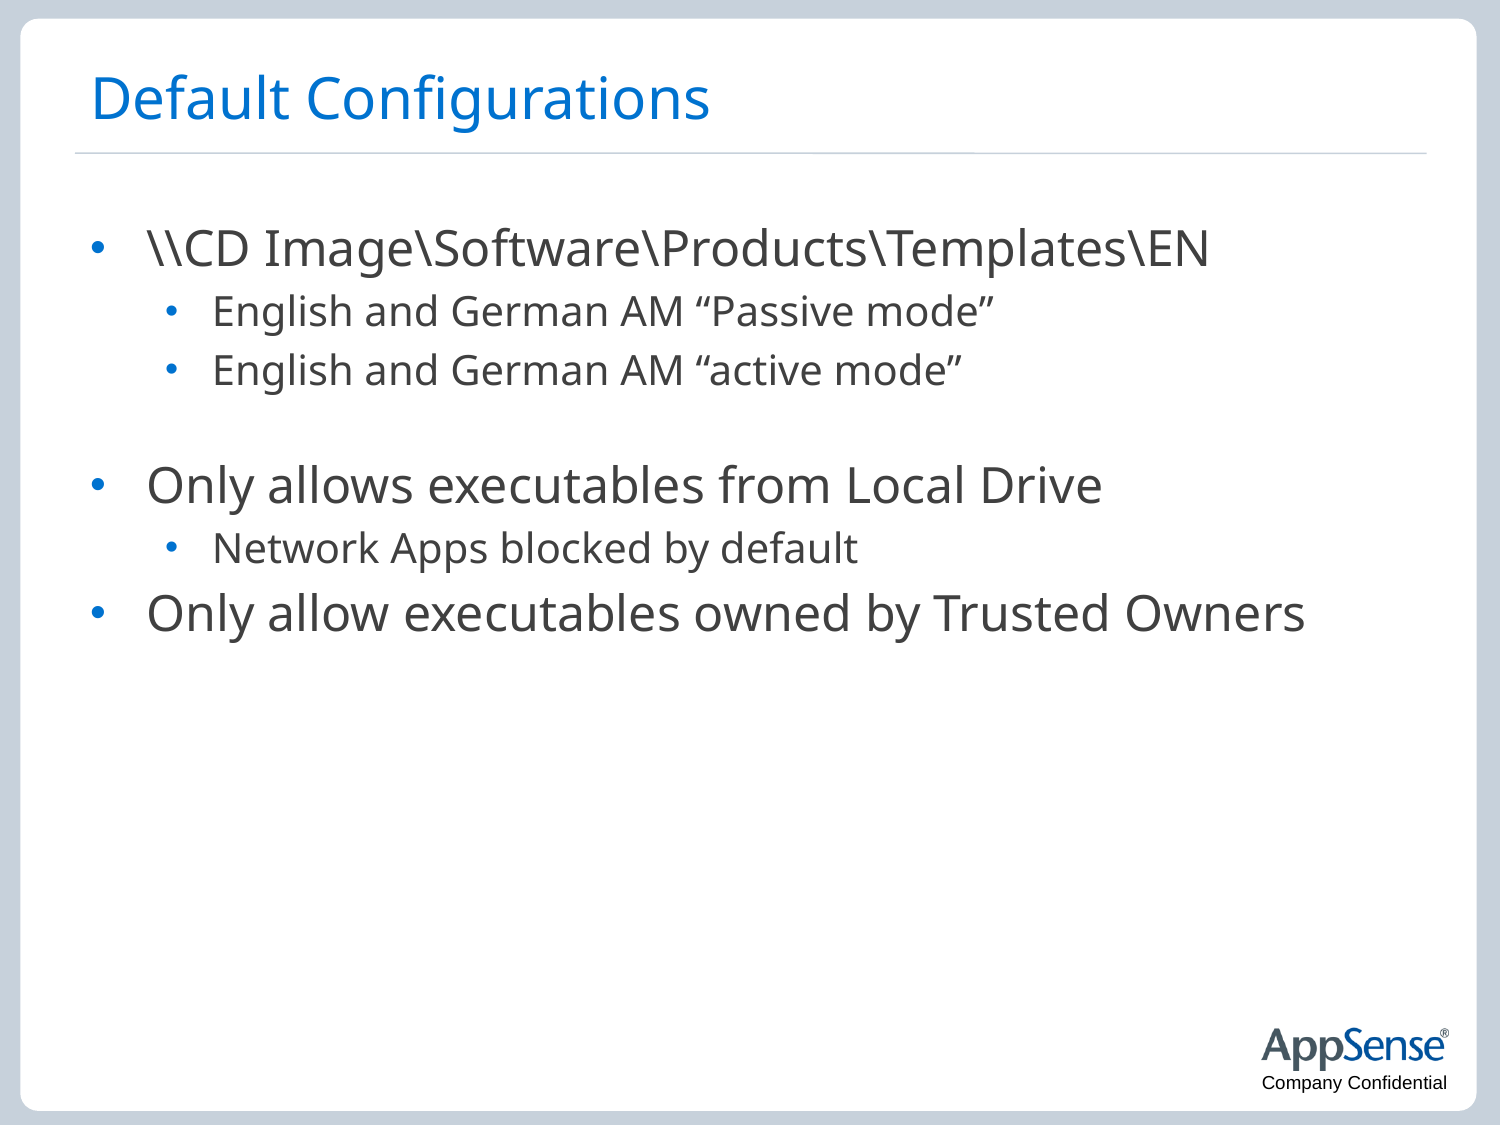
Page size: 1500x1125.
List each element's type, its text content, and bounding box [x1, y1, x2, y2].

title Default Configurations [74, 44, 1426, 148]
list \\CD Image\Software\Products\Templates\EN English and German AM “Passive mode” English and German AM “active mode” Only allows executables from Local Drive Network Apps blocked by default Only allow executables owned by Trusted Owners [74, 209, 1426, 1006]
picture [1261, 1027, 1449, 1071]
